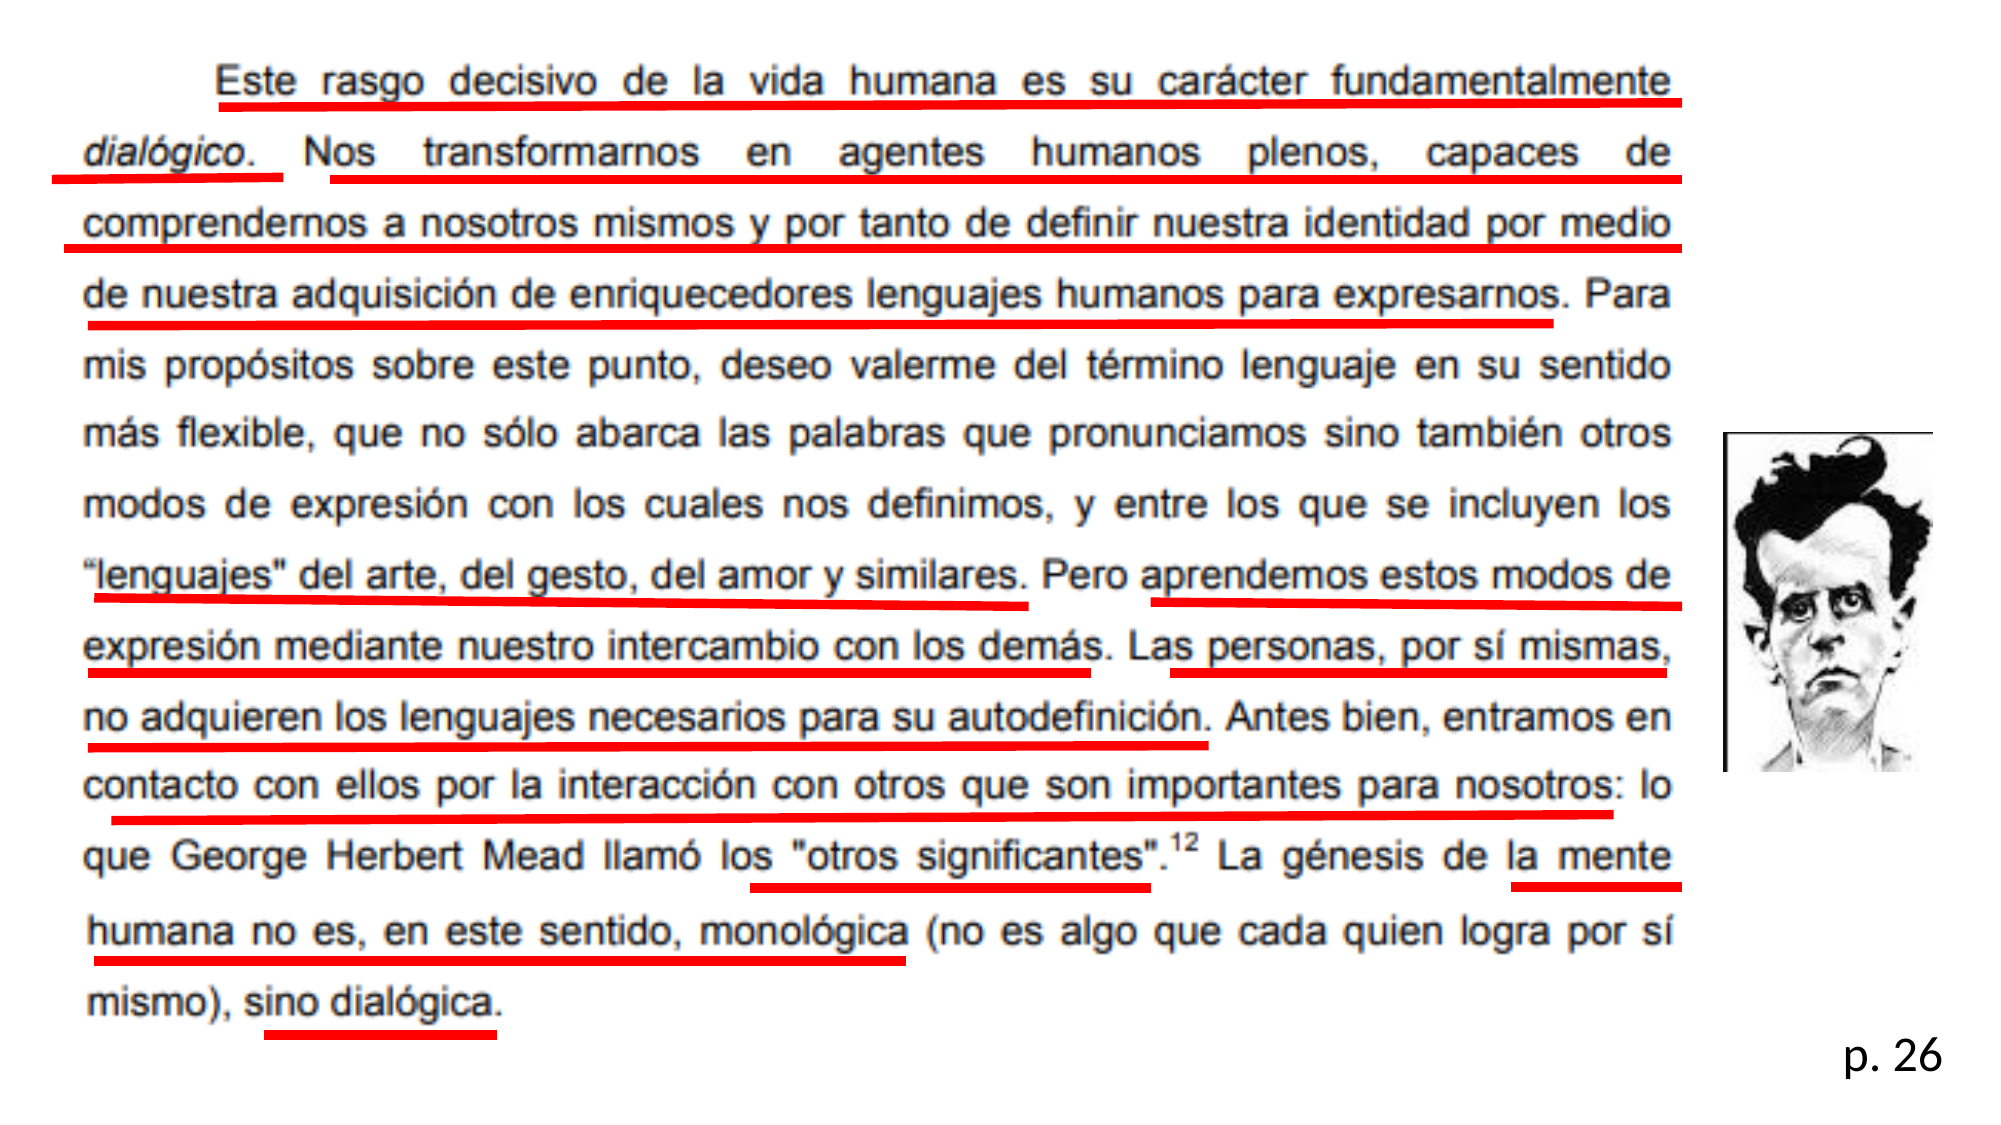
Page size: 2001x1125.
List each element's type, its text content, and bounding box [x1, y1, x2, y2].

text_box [1150, 602, 1683, 607]
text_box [218, 102, 1683, 108]
text_box p. 26 [1827, 1014, 1971, 1089]
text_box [94, 597, 1029, 607]
picture [51, 40, 1708, 1035]
picture [1723, 432, 1933, 772]
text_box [111, 814, 1614, 821]
